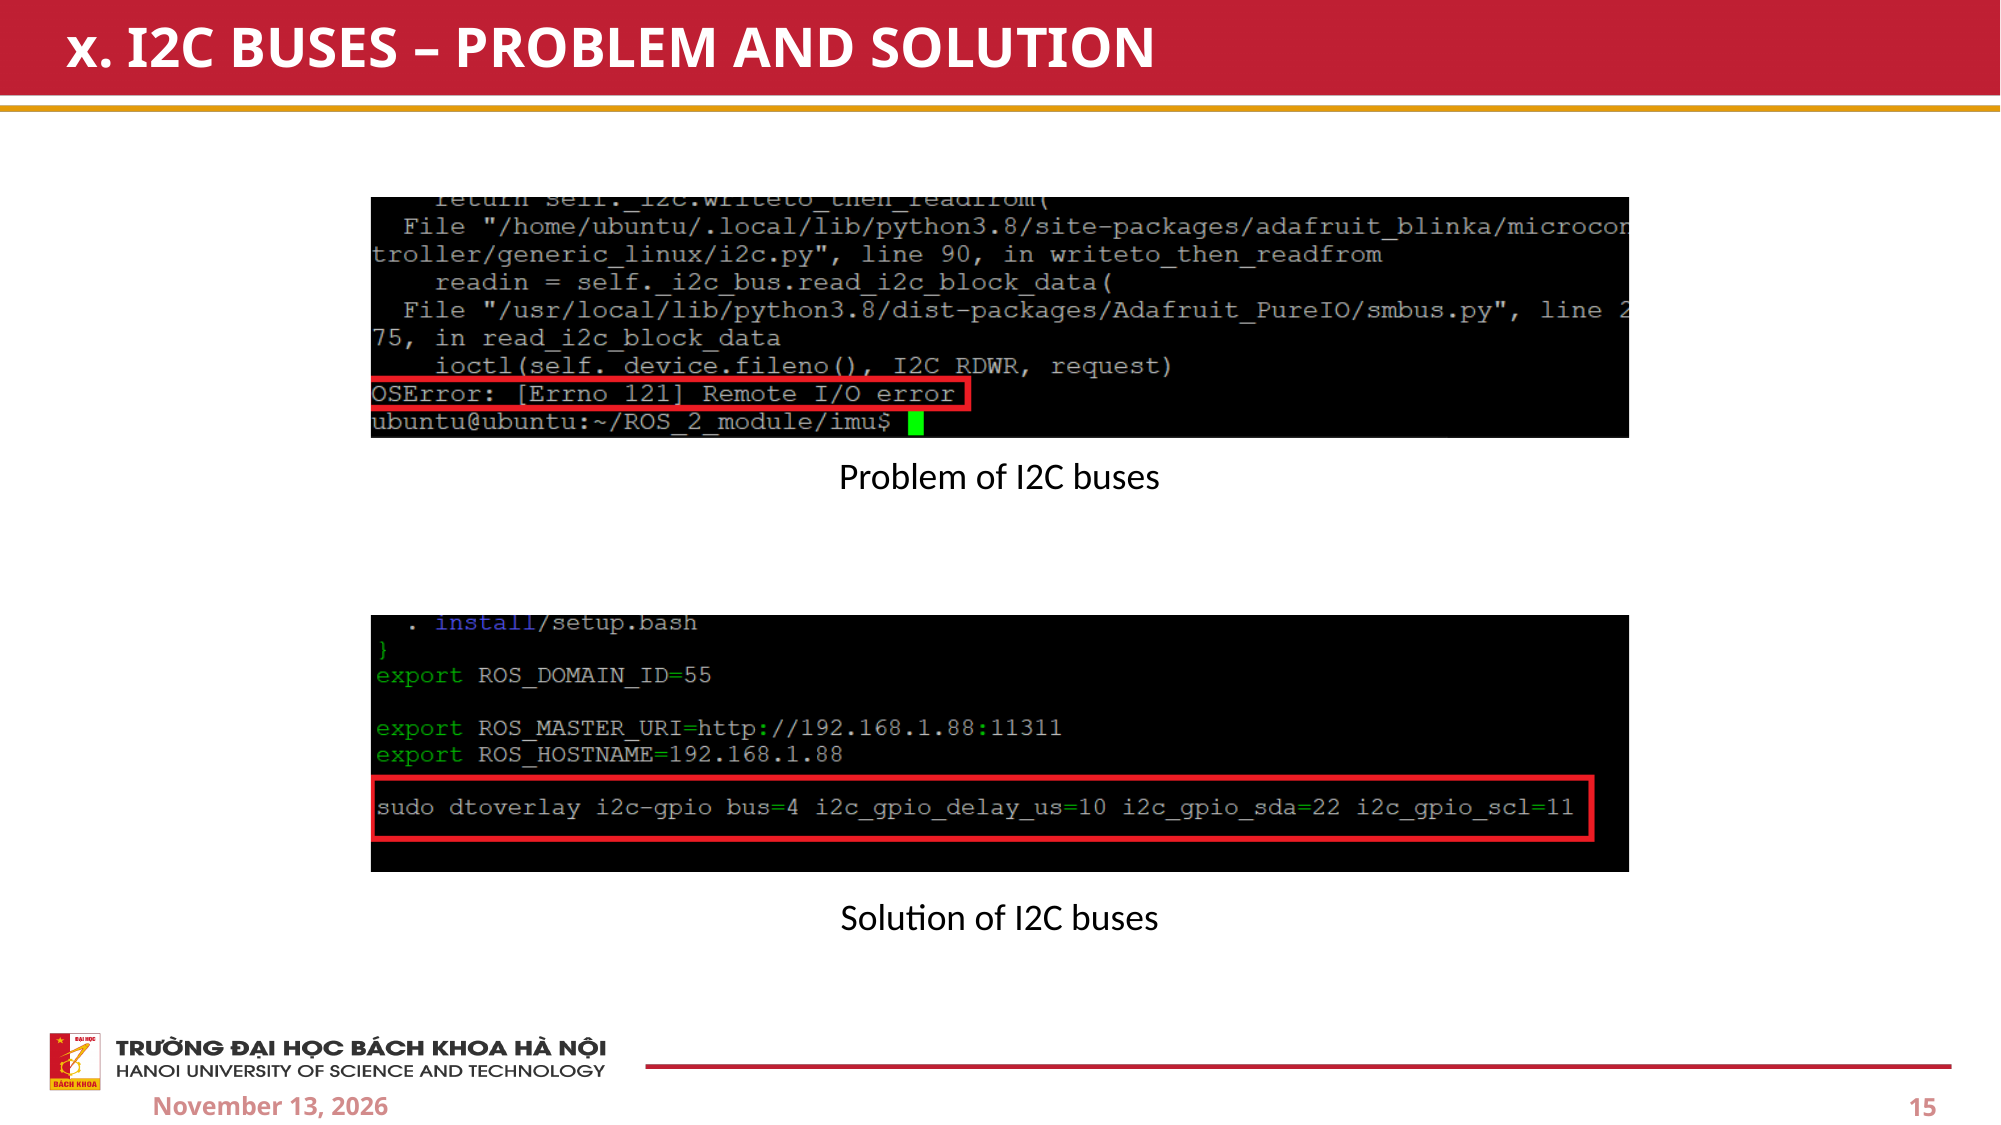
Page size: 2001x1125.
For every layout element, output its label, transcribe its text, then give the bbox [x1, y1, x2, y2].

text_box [370, 615, 1630, 946]
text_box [370, 197, 1630, 506]
slide_number 15 [1502, 1078, 1953, 1125]
title x. I2C BUSES – PROBLEM AND SOLUTION [51, 12, 1949, 87]
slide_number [137, 1076, 588, 1125]
picture [0, 0, 2001, 1125]
